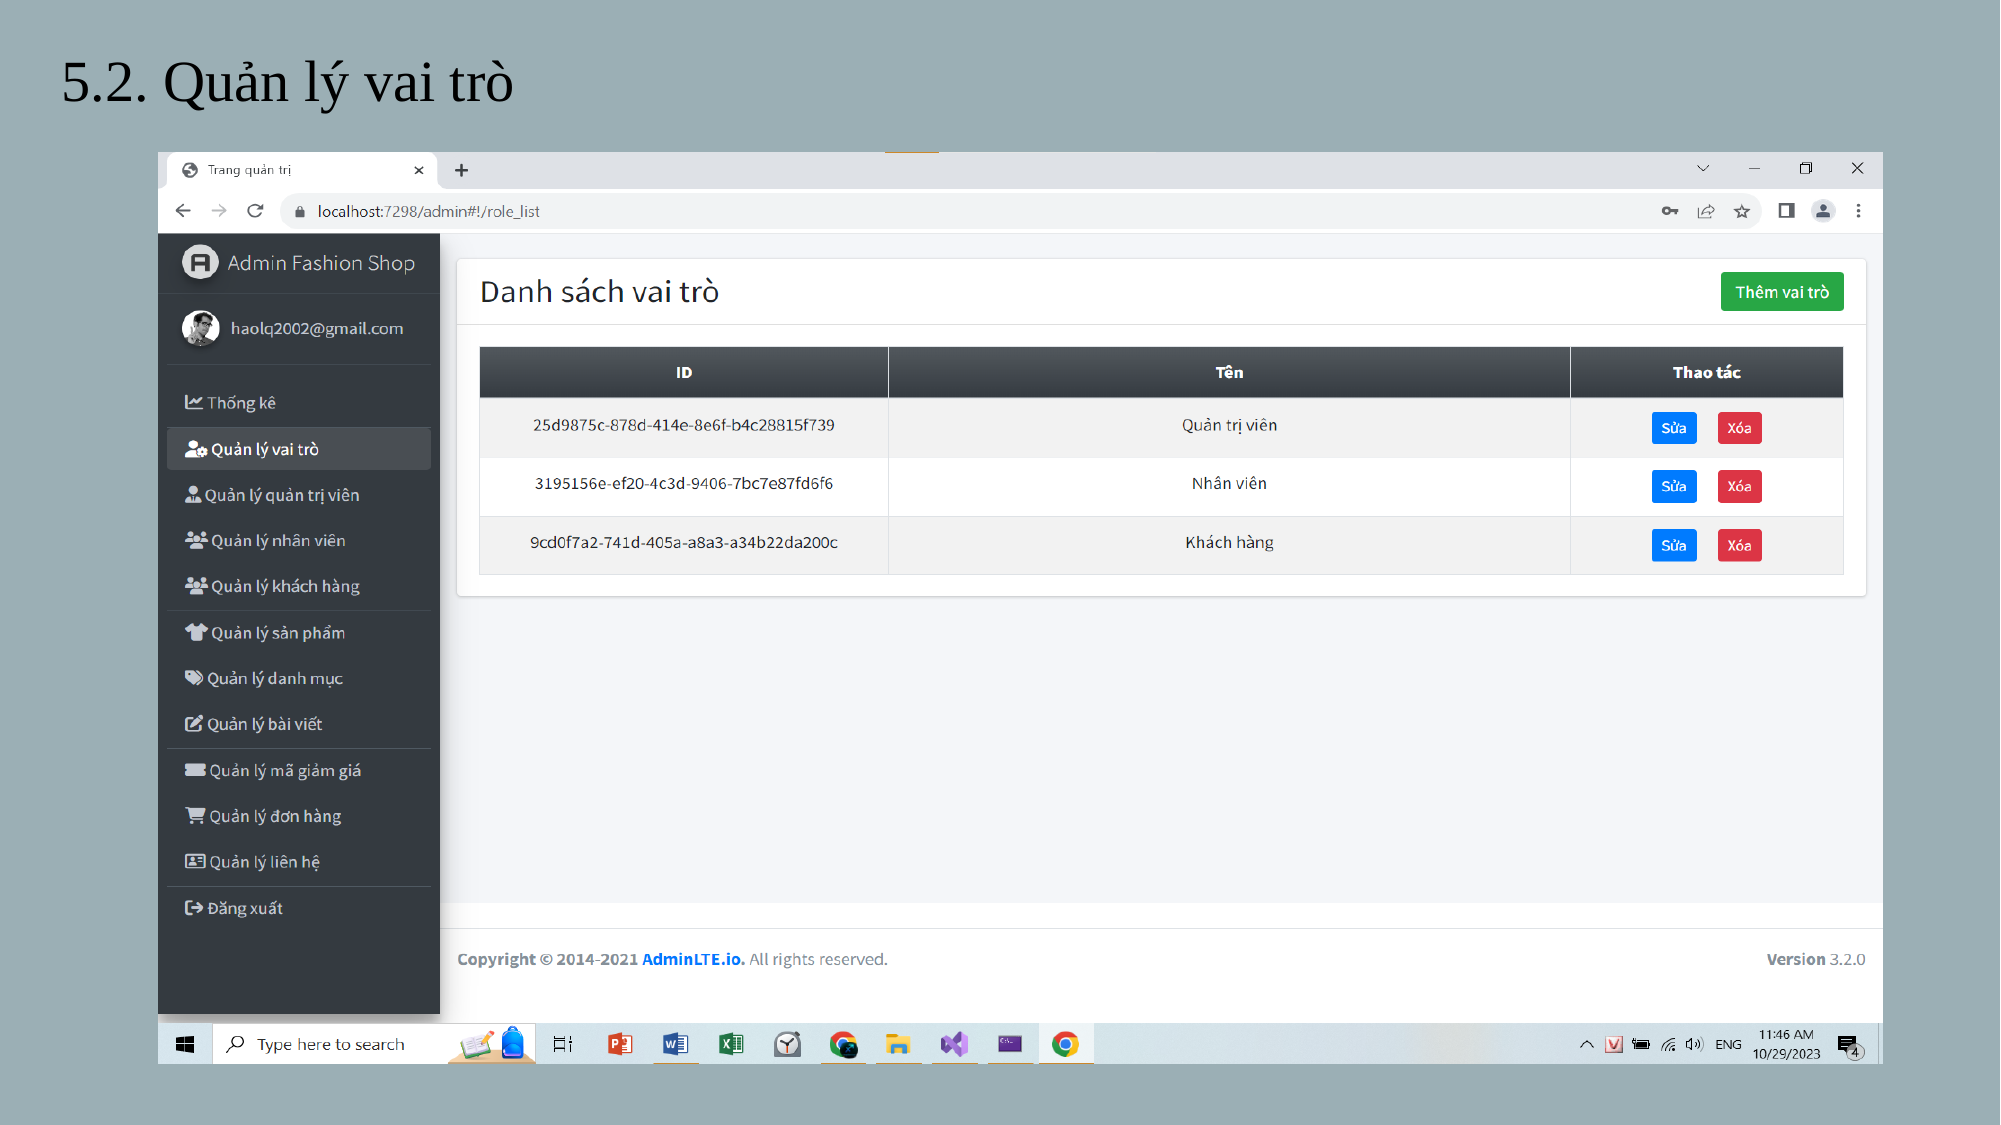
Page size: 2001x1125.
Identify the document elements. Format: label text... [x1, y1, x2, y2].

picture [158, 152, 1883, 1064]
text_box 5.2. Quản lý vai trò [46, 35, 530, 121]
